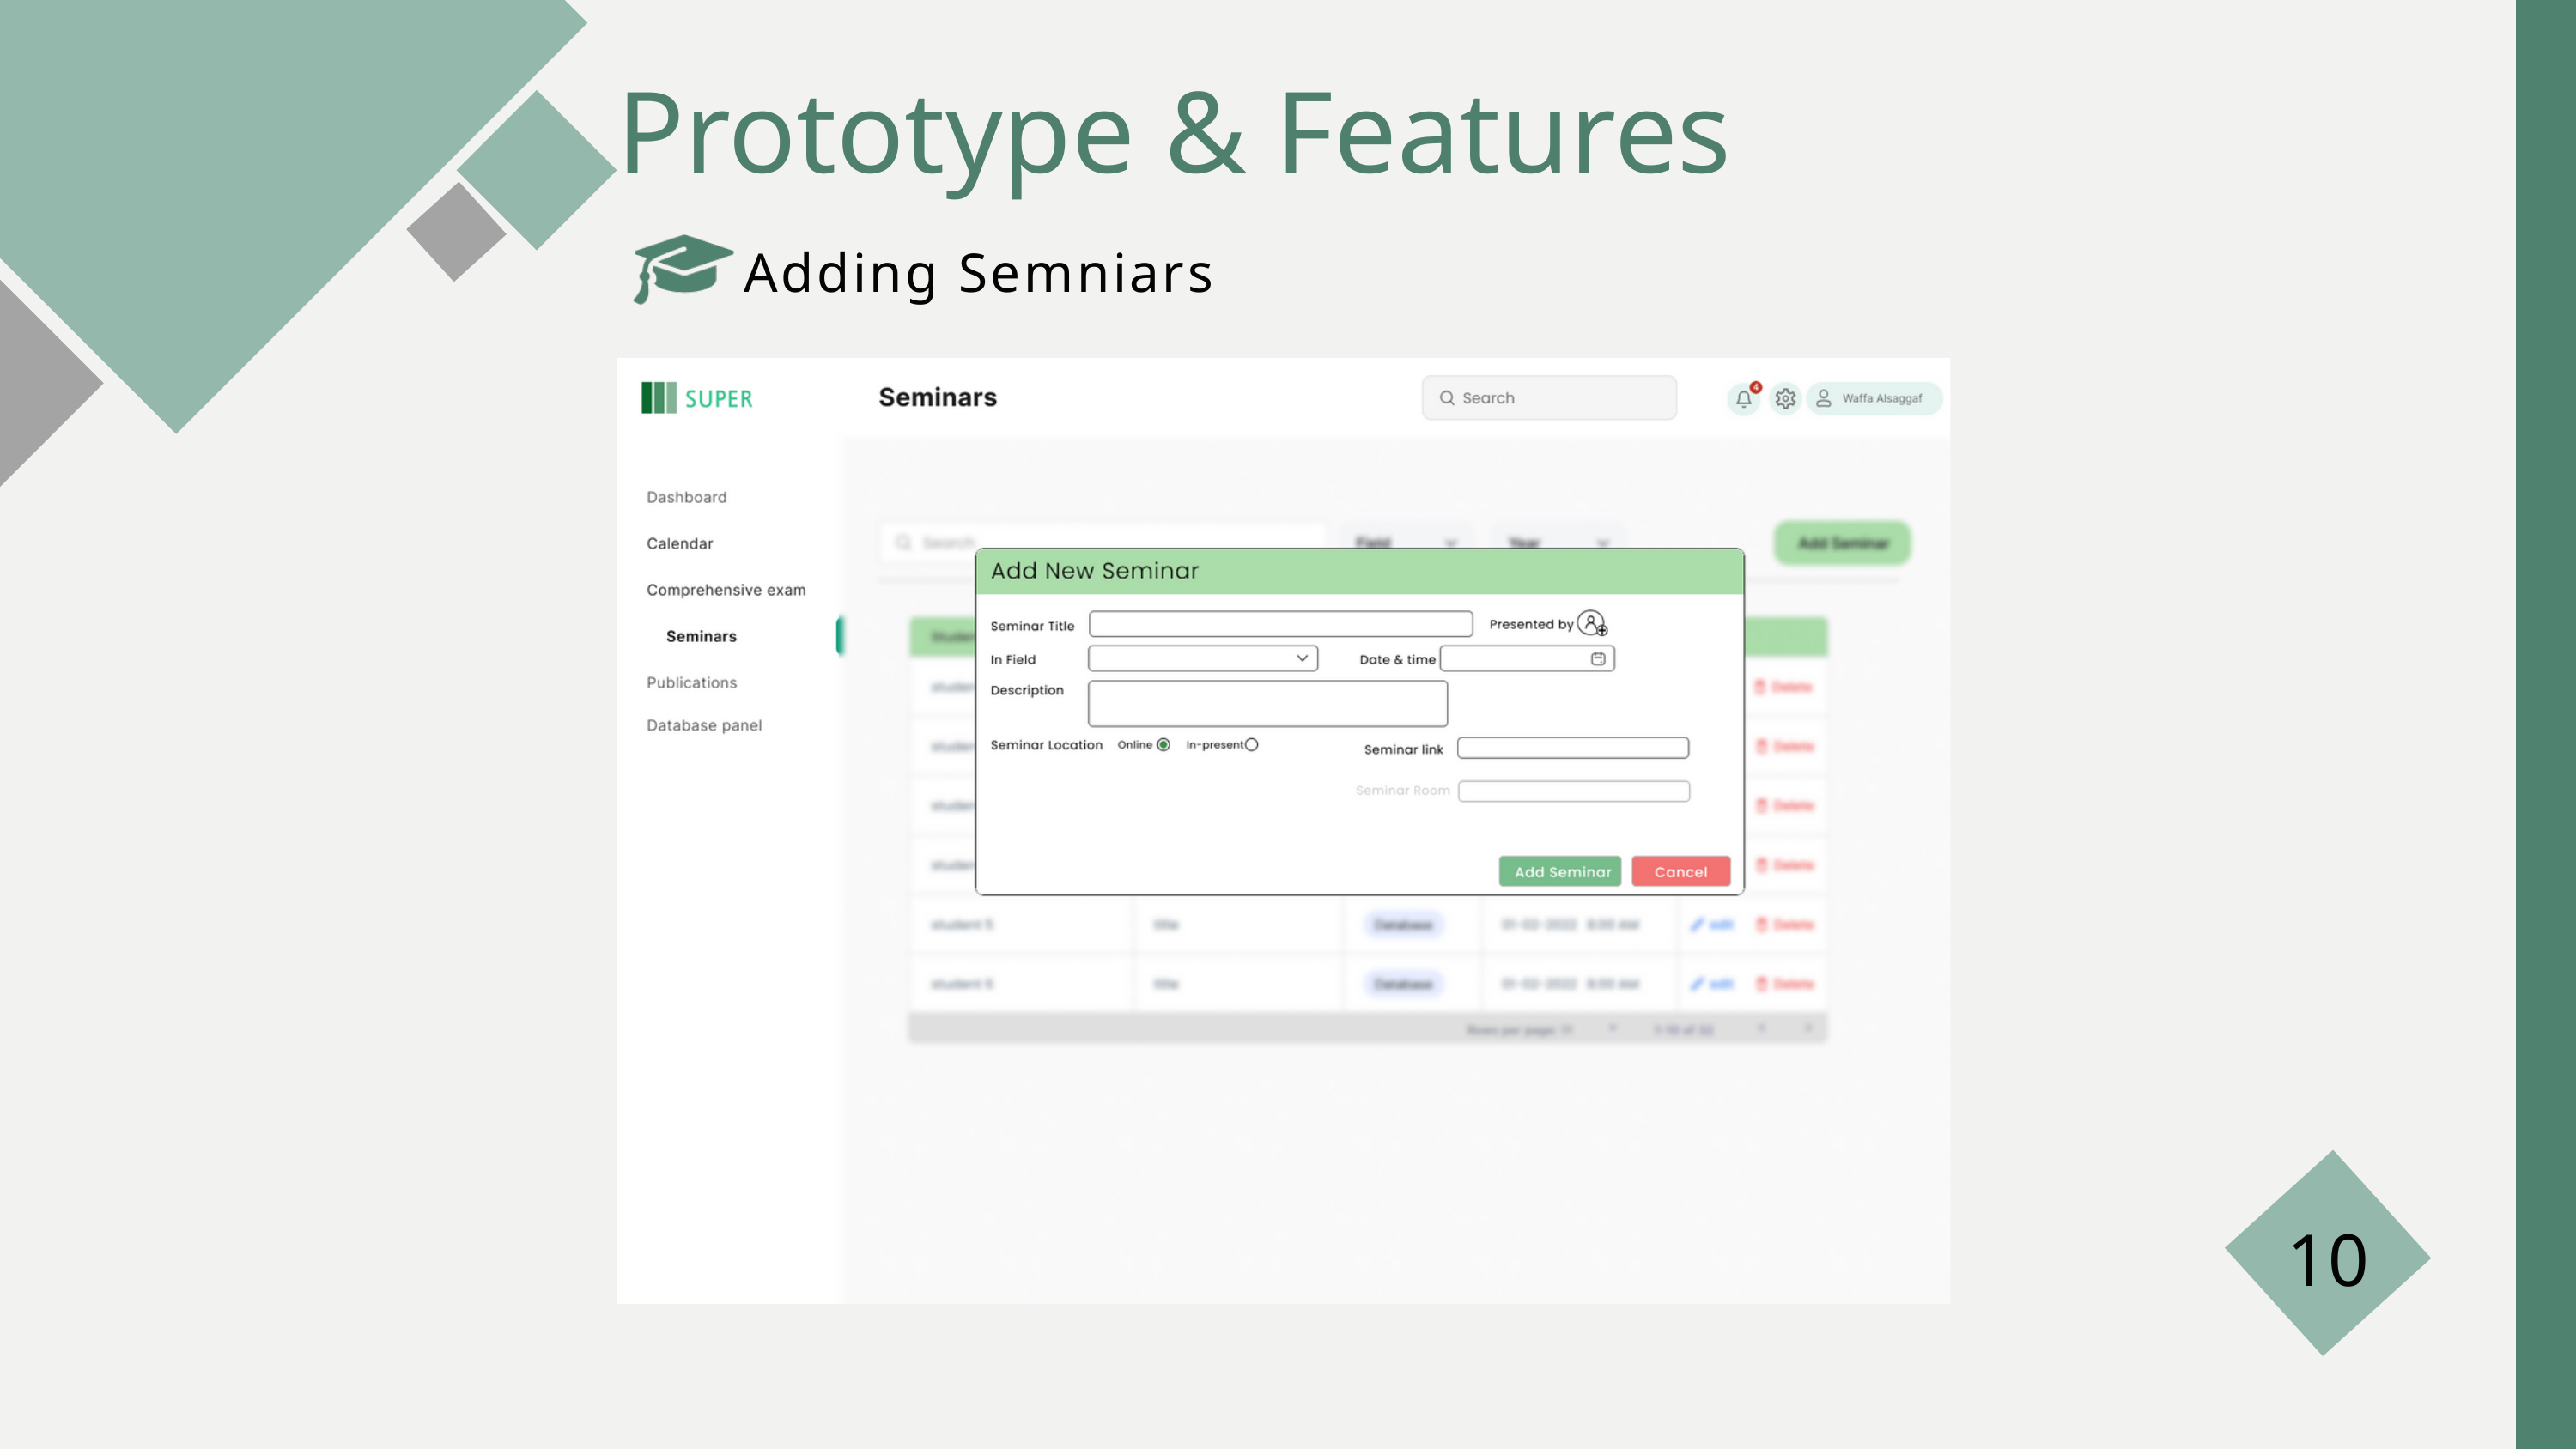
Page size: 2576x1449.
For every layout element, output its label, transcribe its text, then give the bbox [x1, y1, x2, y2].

text_box [2224, 1202, 2432, 1356]
text_box Adding Semniars [744, 227, 2479, 378]
text_box Prototype & Features [617, 71, 1965, 196]
text_box [633, 234, 734, 305]
text_box 10 [2275, 1200, 2380, 1300]
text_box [0, 0, 588, 517]
text_box [591, 143, 617, 197]
text_box [2277, 1149, 2379, 1200]
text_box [2515, 0, 2576, 1449]
text_box [617, 358, 1951, 1304]
